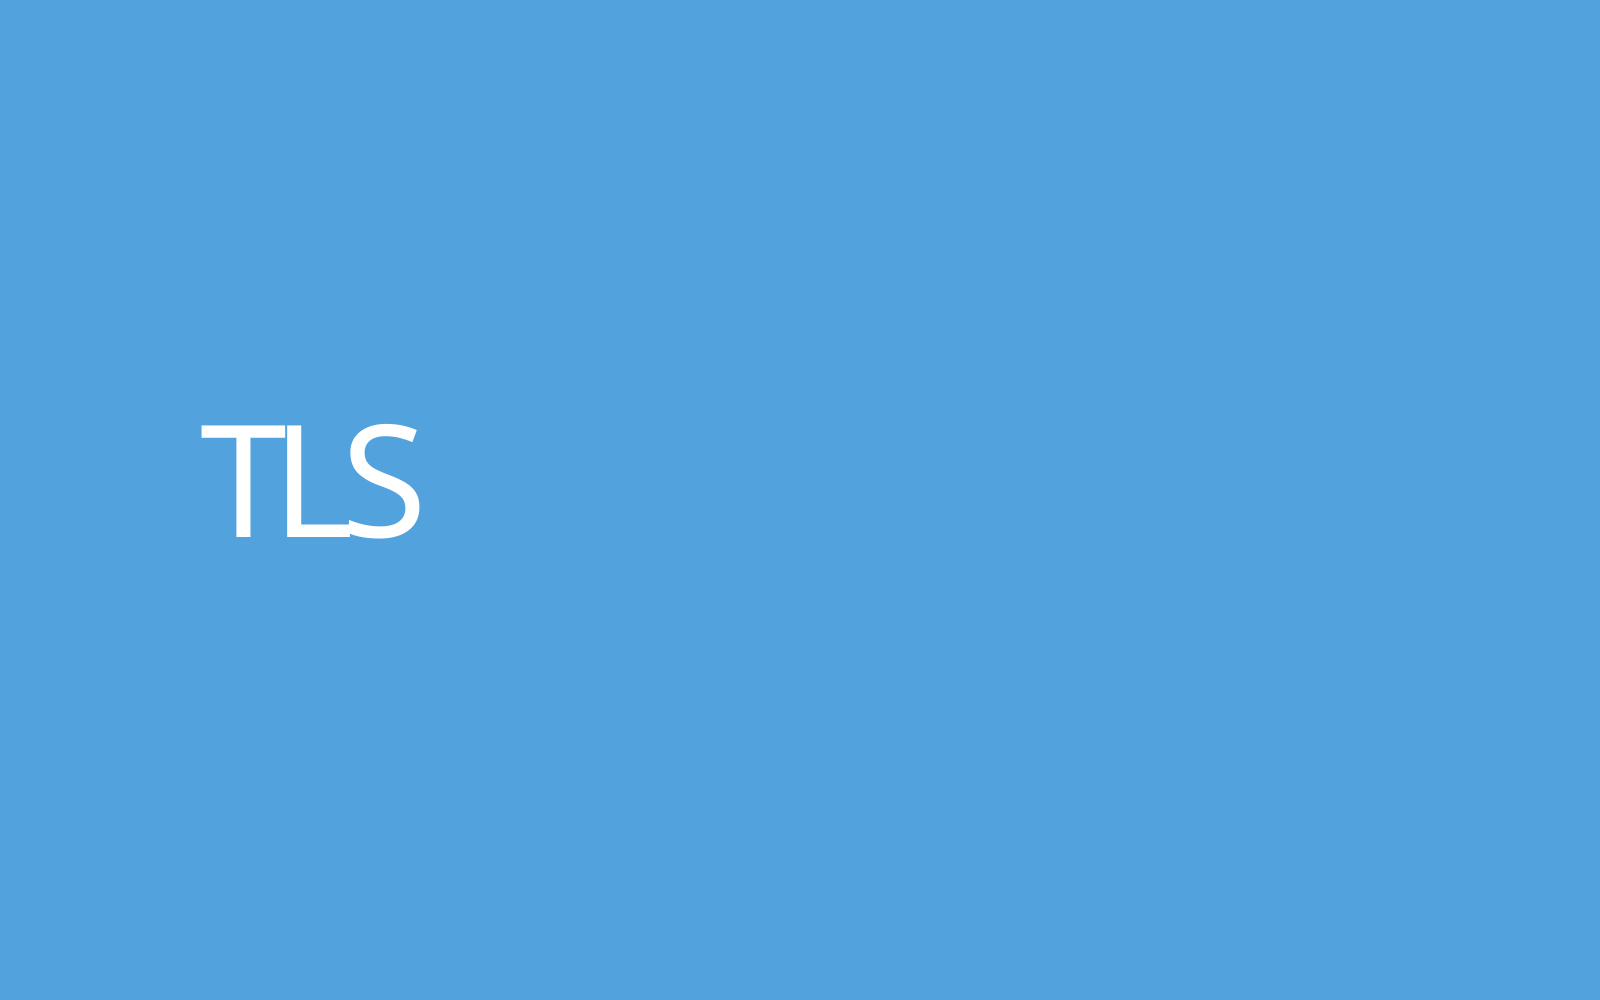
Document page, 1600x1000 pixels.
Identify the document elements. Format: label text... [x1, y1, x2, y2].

text_box TLS [197, 379, 450, 569]
